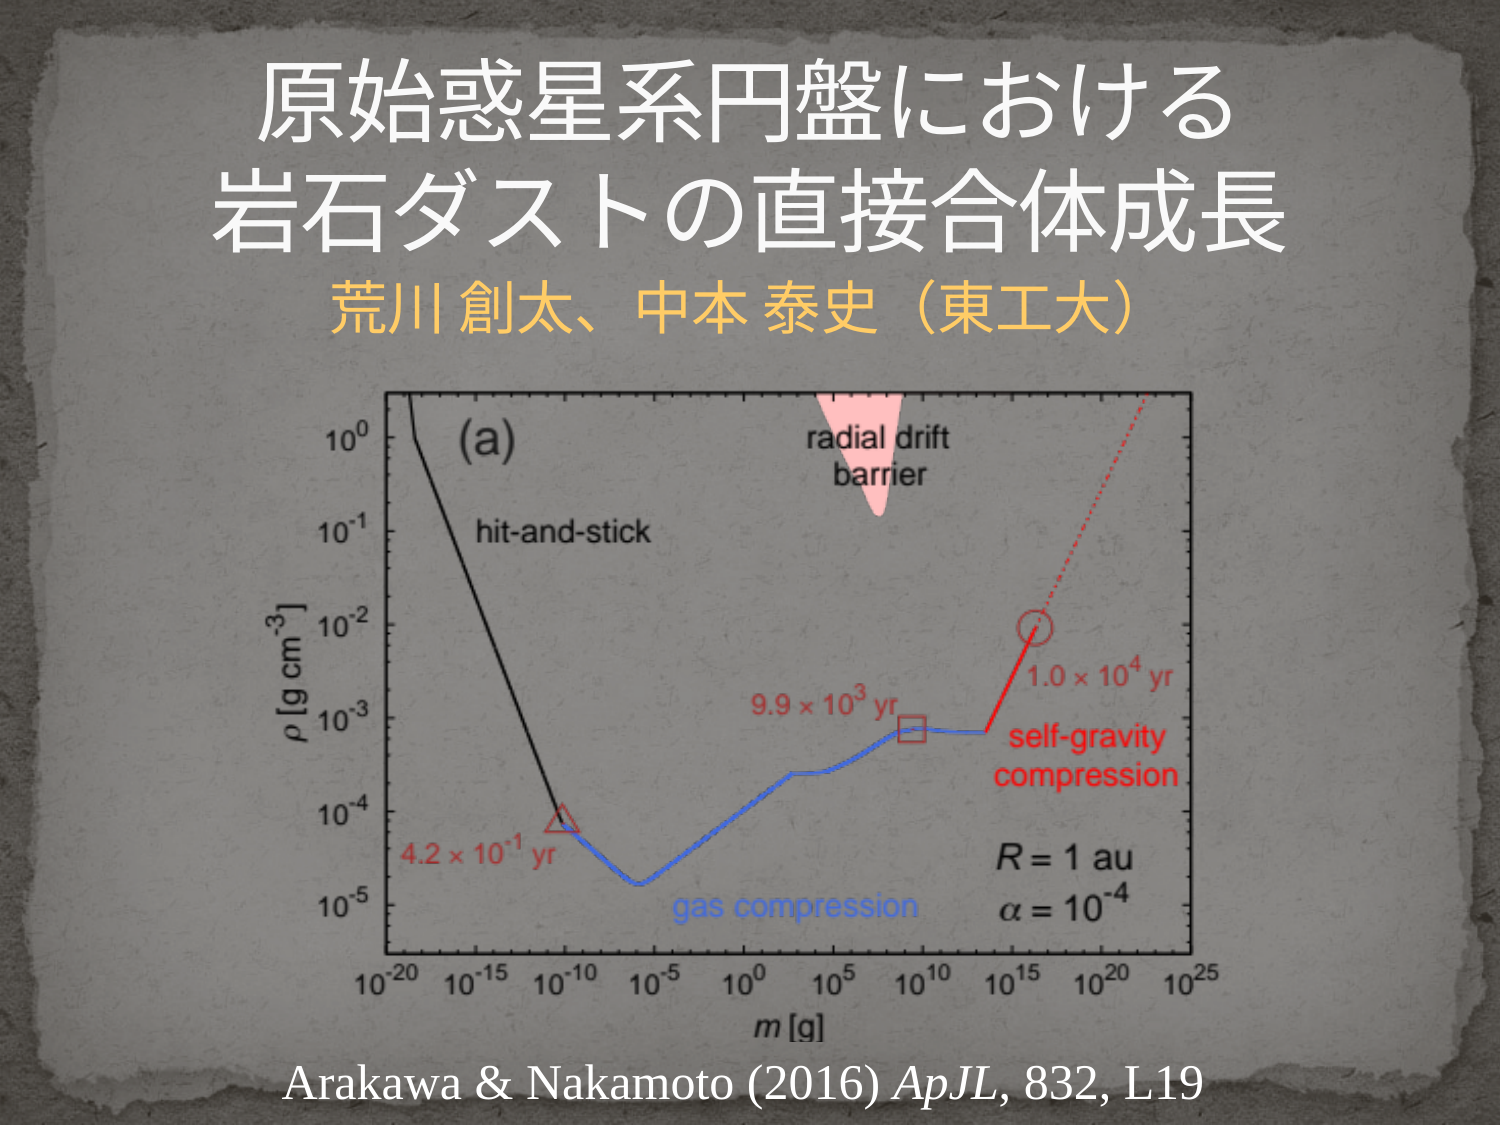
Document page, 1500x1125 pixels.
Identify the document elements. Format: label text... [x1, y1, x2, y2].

text_box 荒川 創太、中本 泰史（東工大） [192, 272, 1308, 361]
picture [265, 361, 1239, 1042]
text_box Arakawa & Nakamoto (2016) ApJL, 832, L19 [266, 1050, 1232, 1117]
text_box 原始惑星系円盤における 岩石ダストの直接合体成長 [41, 36, 1459, 272]
